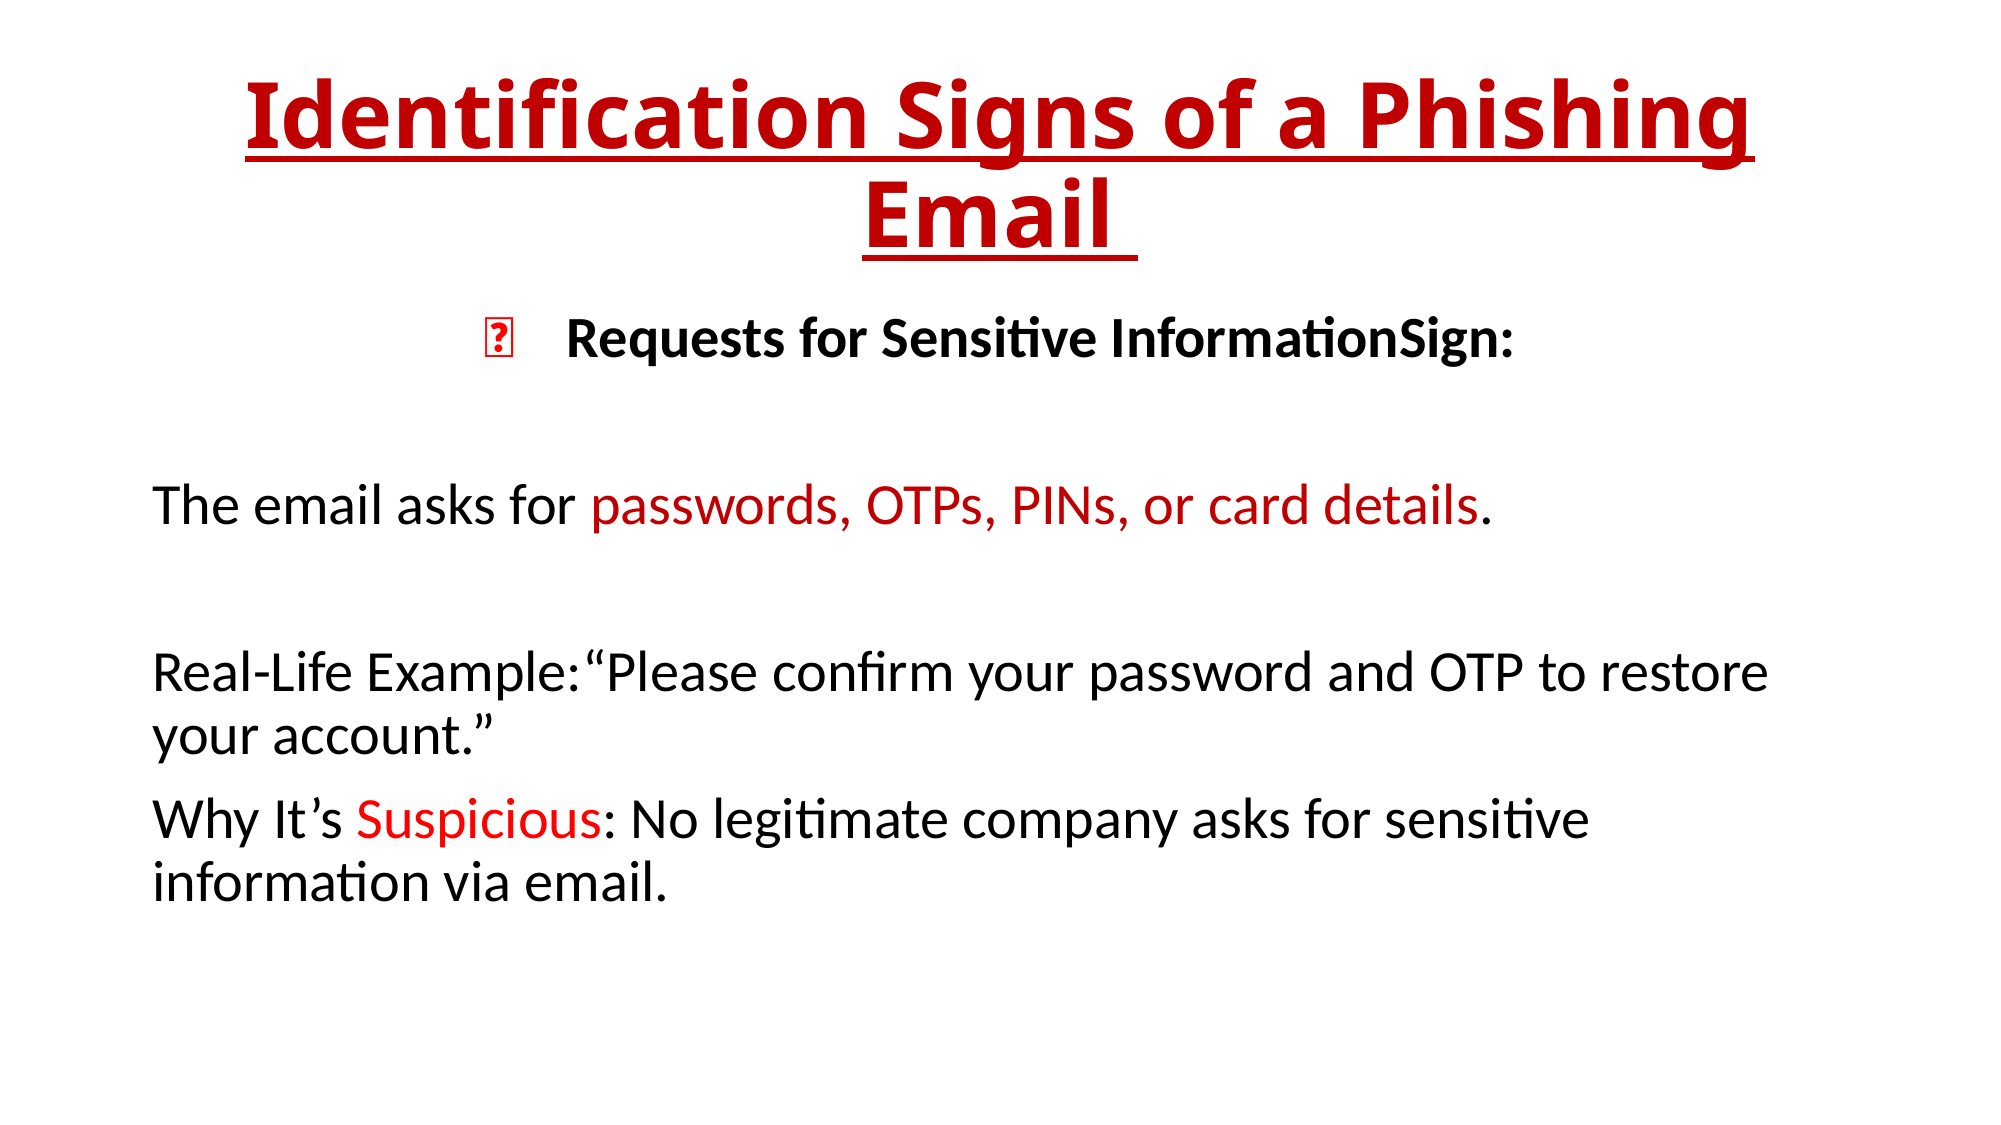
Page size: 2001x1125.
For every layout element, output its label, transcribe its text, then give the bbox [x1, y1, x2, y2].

list 📌 Requests for Sensitive InformationSign: The email asks for passwords, OTPs, PINs, or card details. Real-Life Example:“Please confirm your password and OTP to restore your account.” Why It’s Suspicious: No legitimate company asks for sensitive information via email. [137, 299, 1863, 1014]
title Identification Signs of a Phishing Email [137, 59, 1863, 278]
